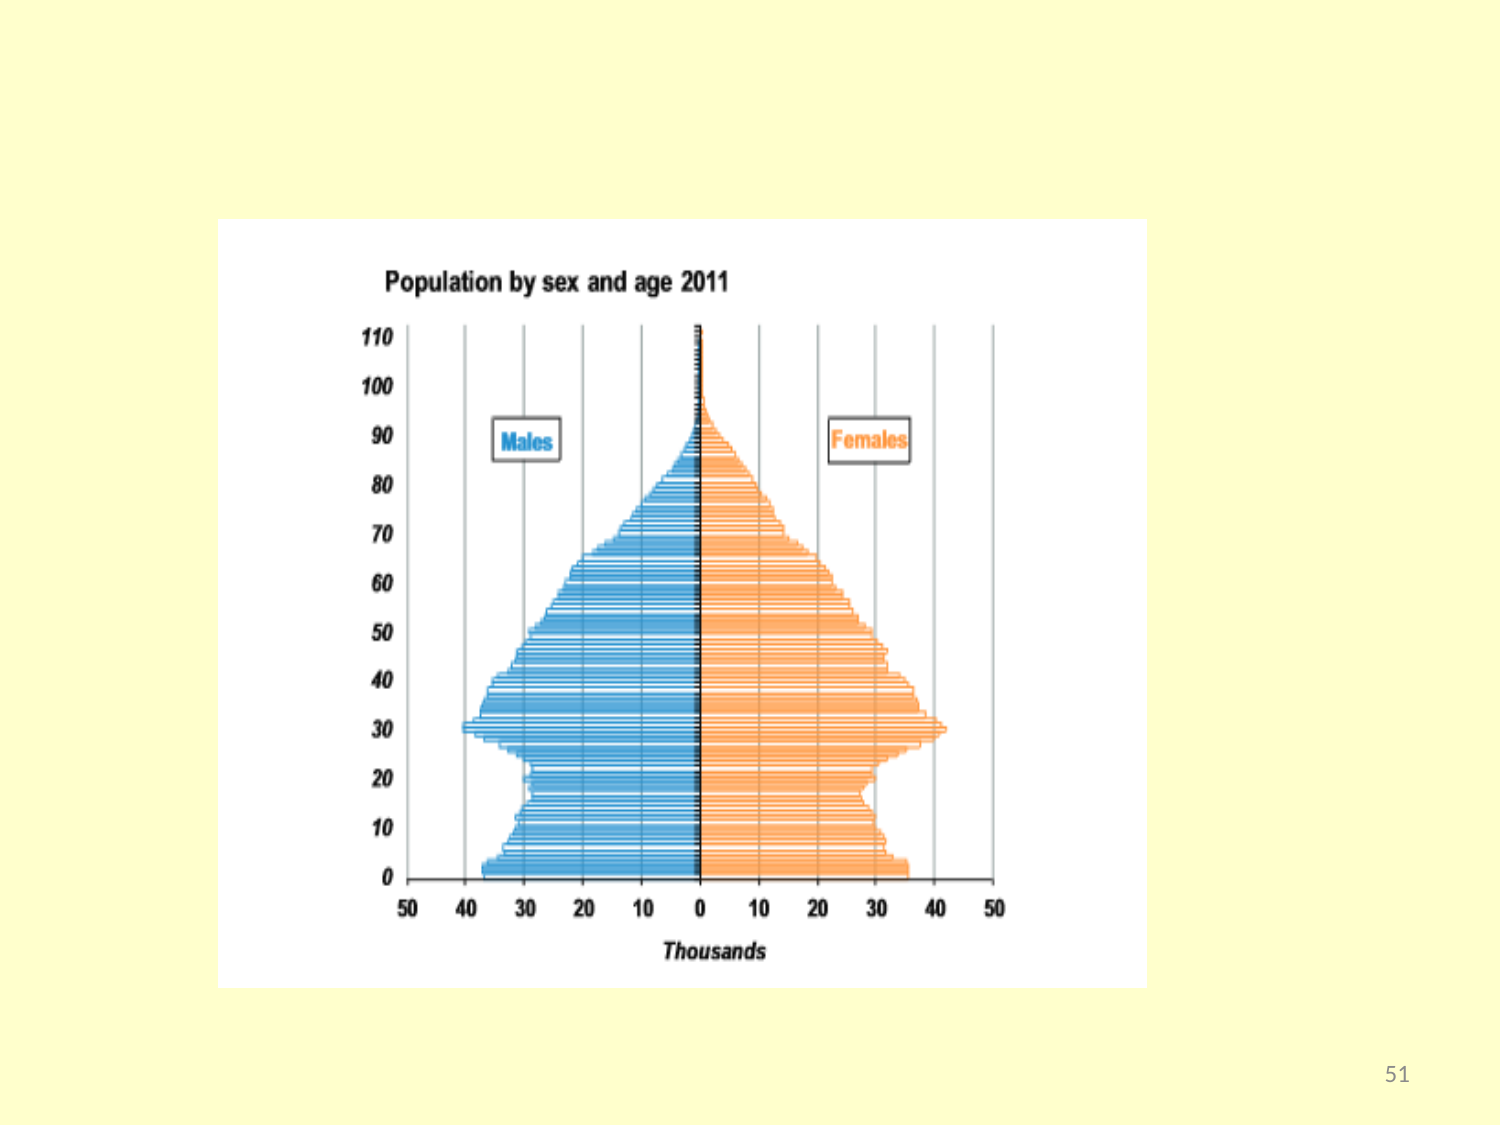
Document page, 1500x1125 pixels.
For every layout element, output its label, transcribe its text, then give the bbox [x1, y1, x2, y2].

picture [218, 219, 1147, 988]
slide_number 51 [1074, 1042, 1425, 1103]
